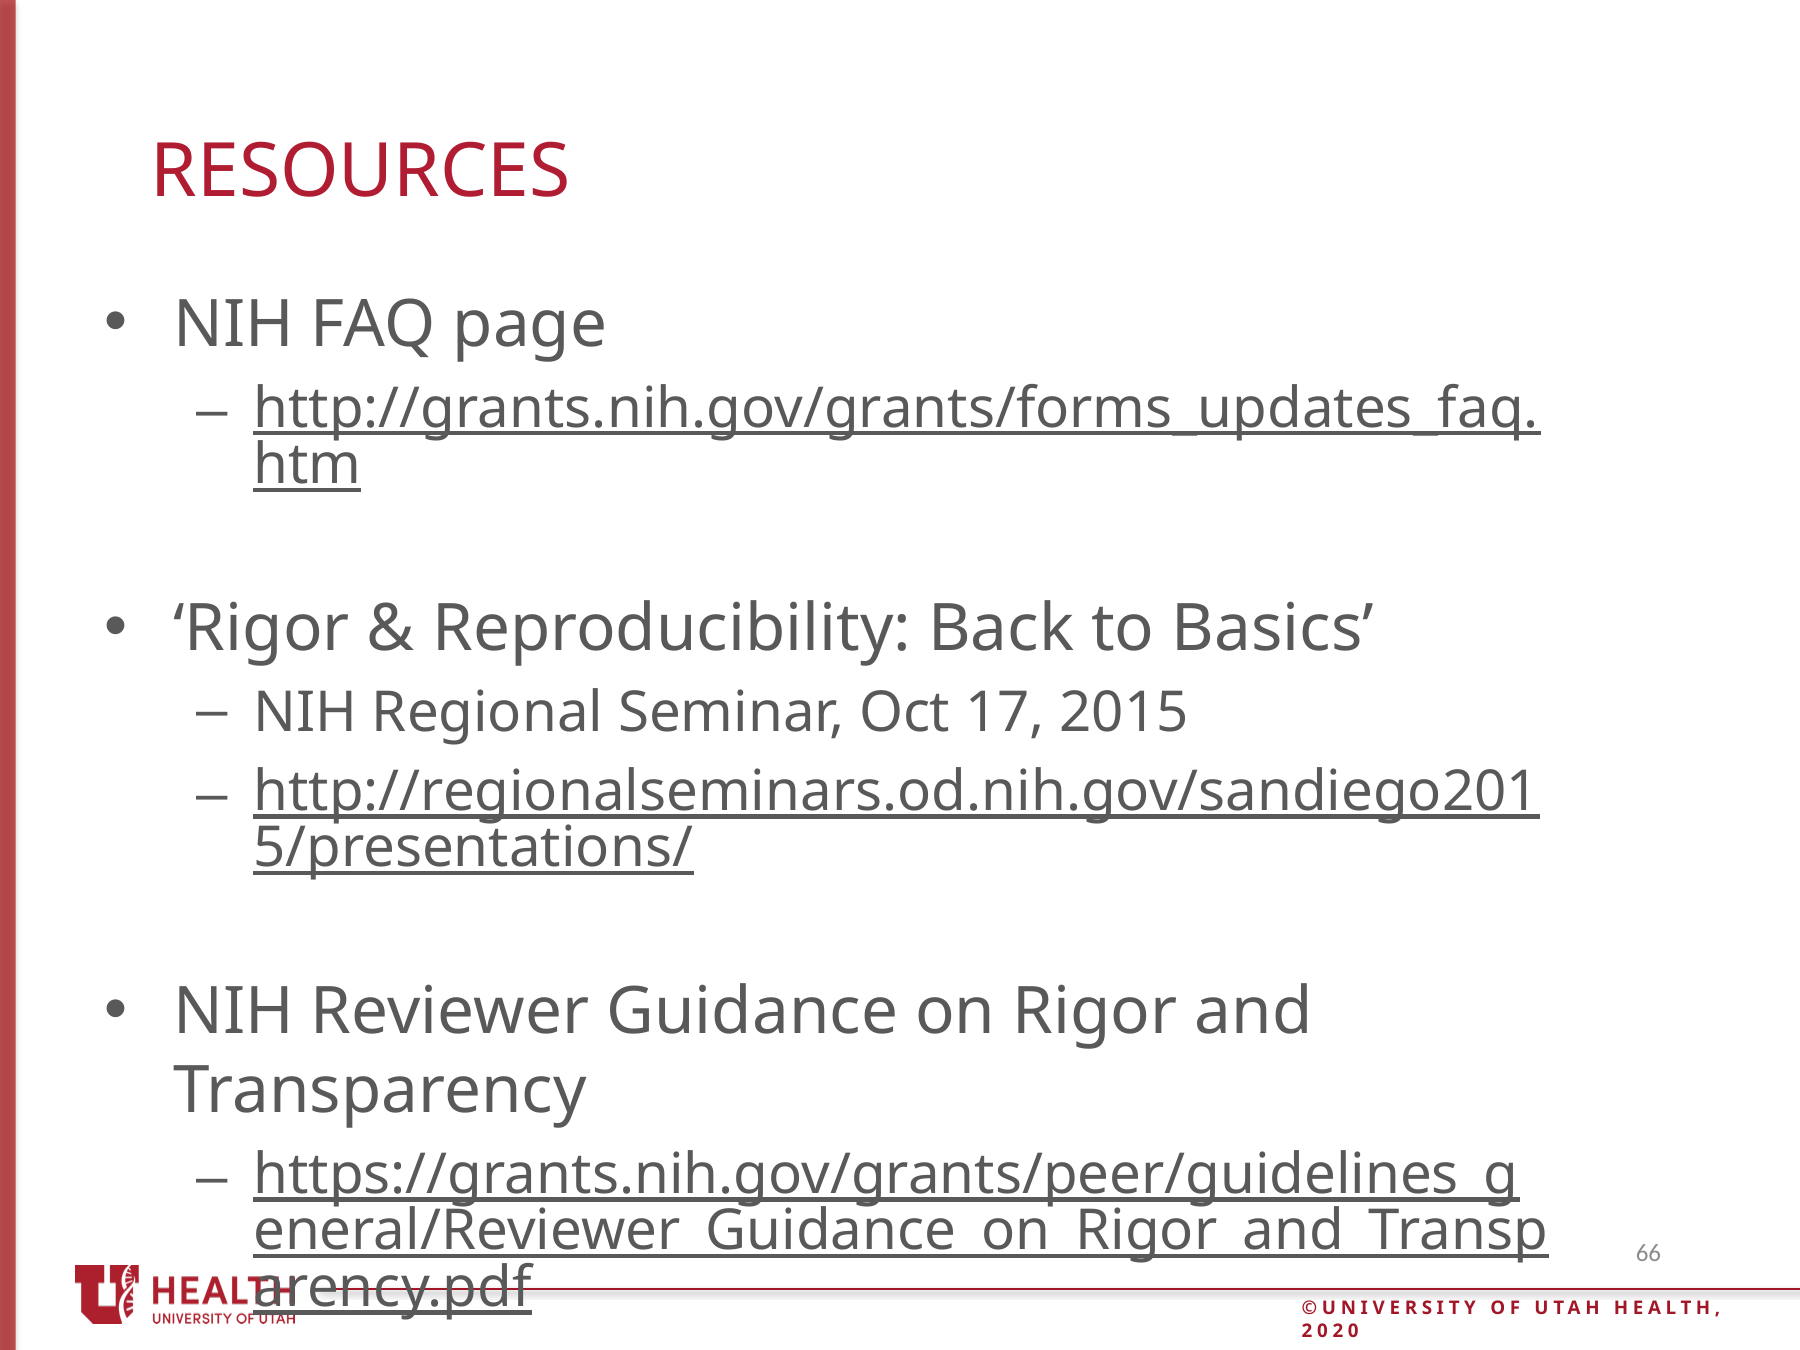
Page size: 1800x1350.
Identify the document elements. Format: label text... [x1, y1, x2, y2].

list NIH FAQ page http://grants.nih.gov/grants/forms_updates_faq.htm ‘Rigor & Reproducibility: Back to Basics’ NIH Regional Seminar, Oct 17, 2015 http://regionalseminars.od.nih.gov/sandiego2015/presentations/ NIH Reviewer Guidance on Rigor and Transparency https://grants.nih.gov/grants/peer/guidelines_general/Reviewer_Guidance_on_Rigor_and_Transparency.pdf [89, 273, 1565, 1185]
title Resources [135, 113, 1730, 223]
picture [75, 1265, 295, 1324]
slide_number 66 [1271, 1215, 1677, 1288]
